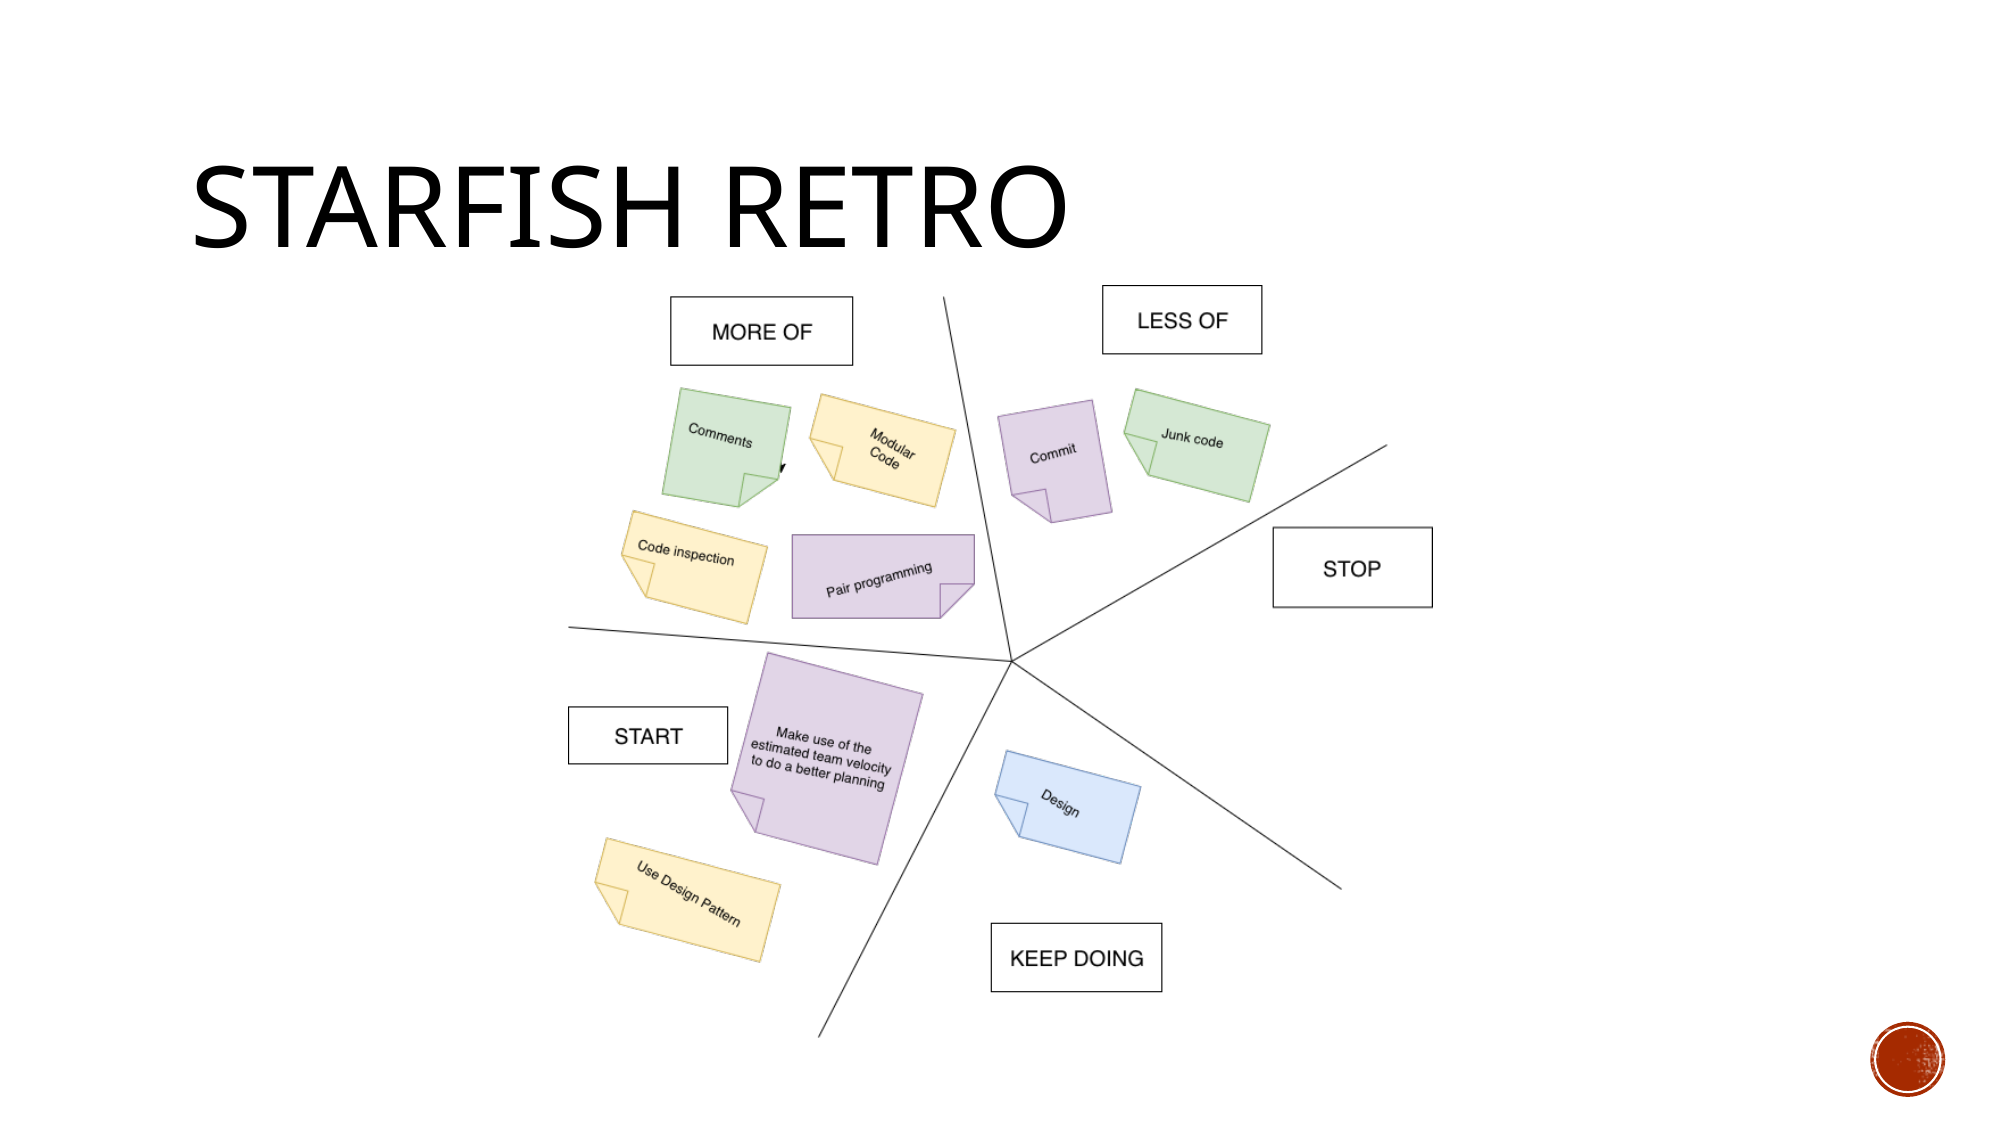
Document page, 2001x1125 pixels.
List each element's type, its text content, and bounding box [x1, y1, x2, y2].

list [571, 288, 1430, 1037]
title Starfish Retro [175, 79, 1826, 344]
